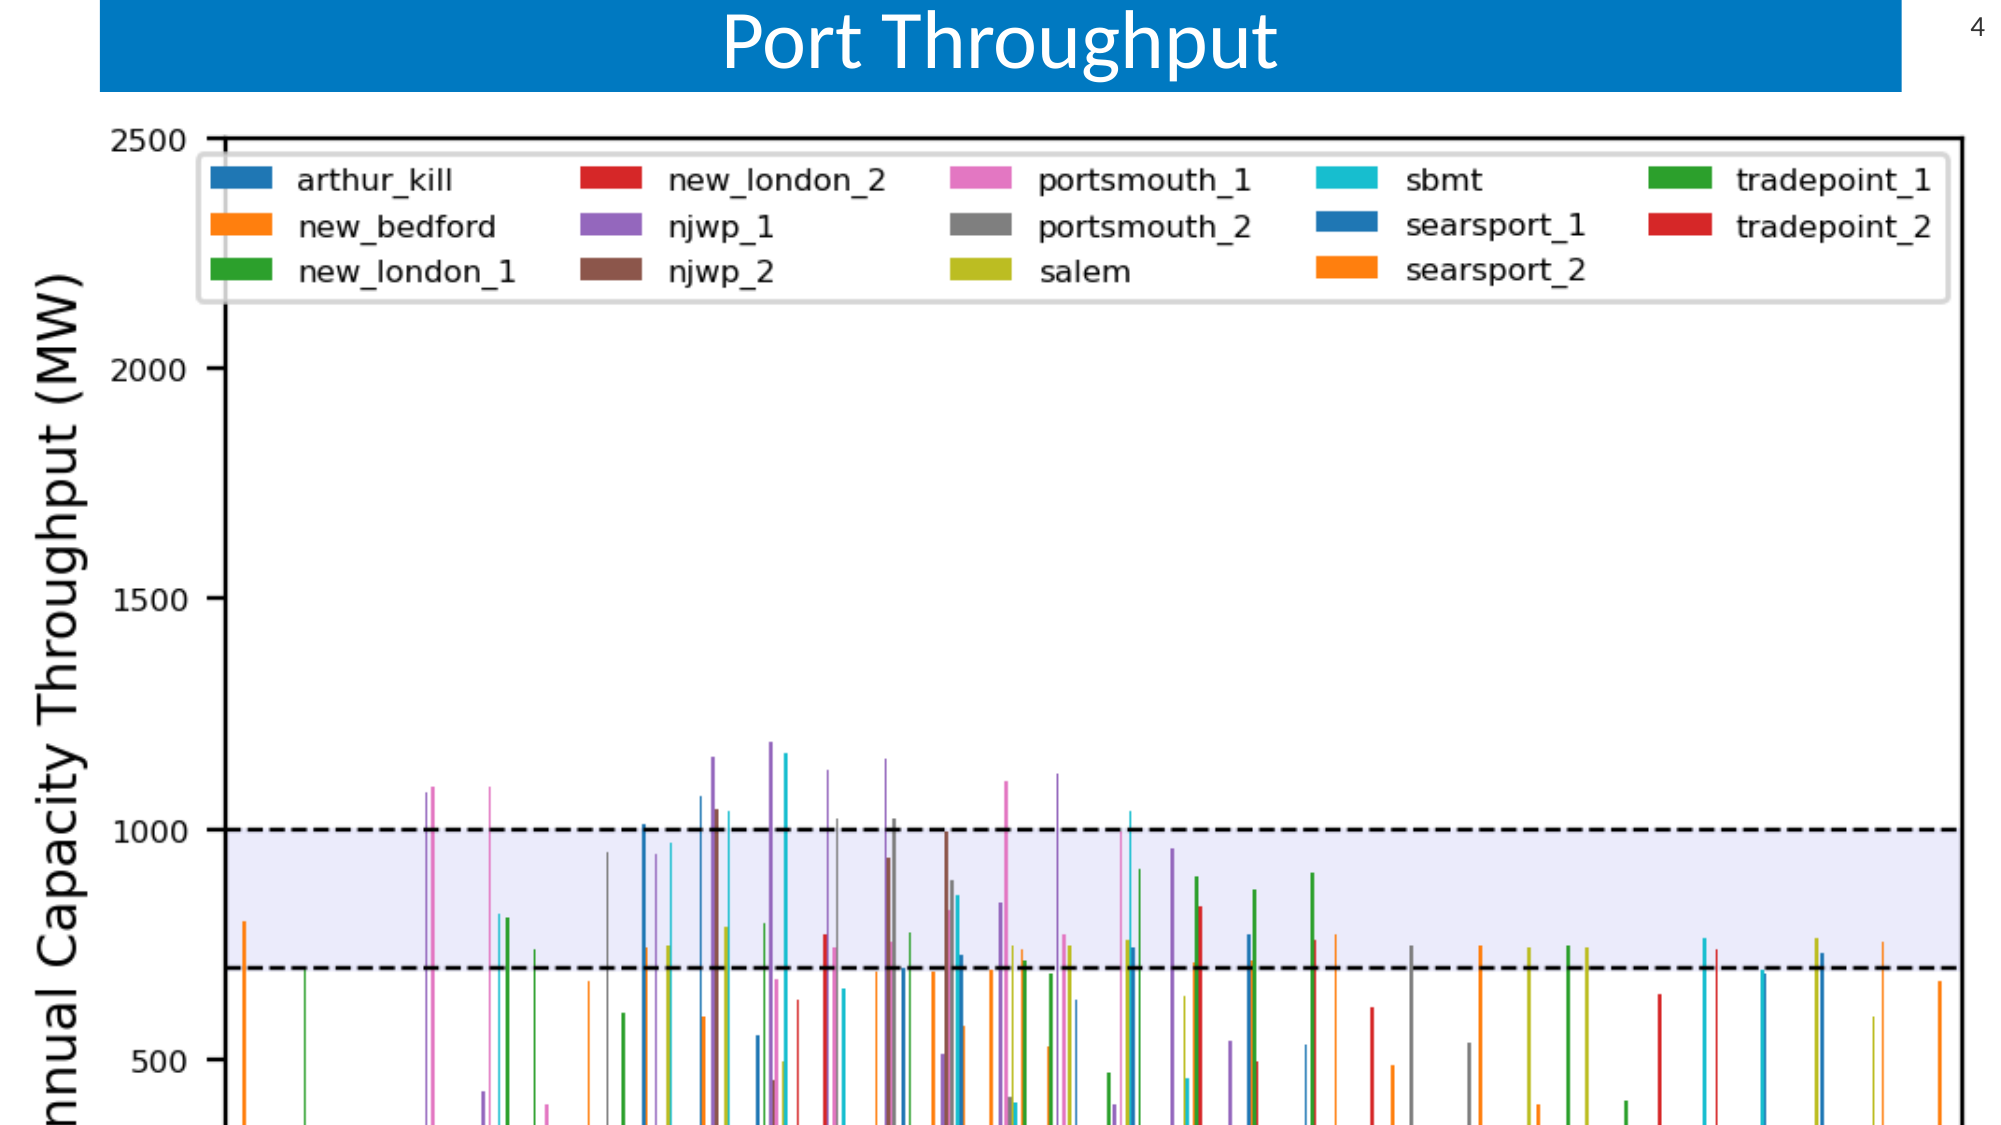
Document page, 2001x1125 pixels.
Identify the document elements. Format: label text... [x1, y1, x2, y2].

picture [0, 92, 2000, 1125]
title Port Throughput [99, 0, 1902, 91]
